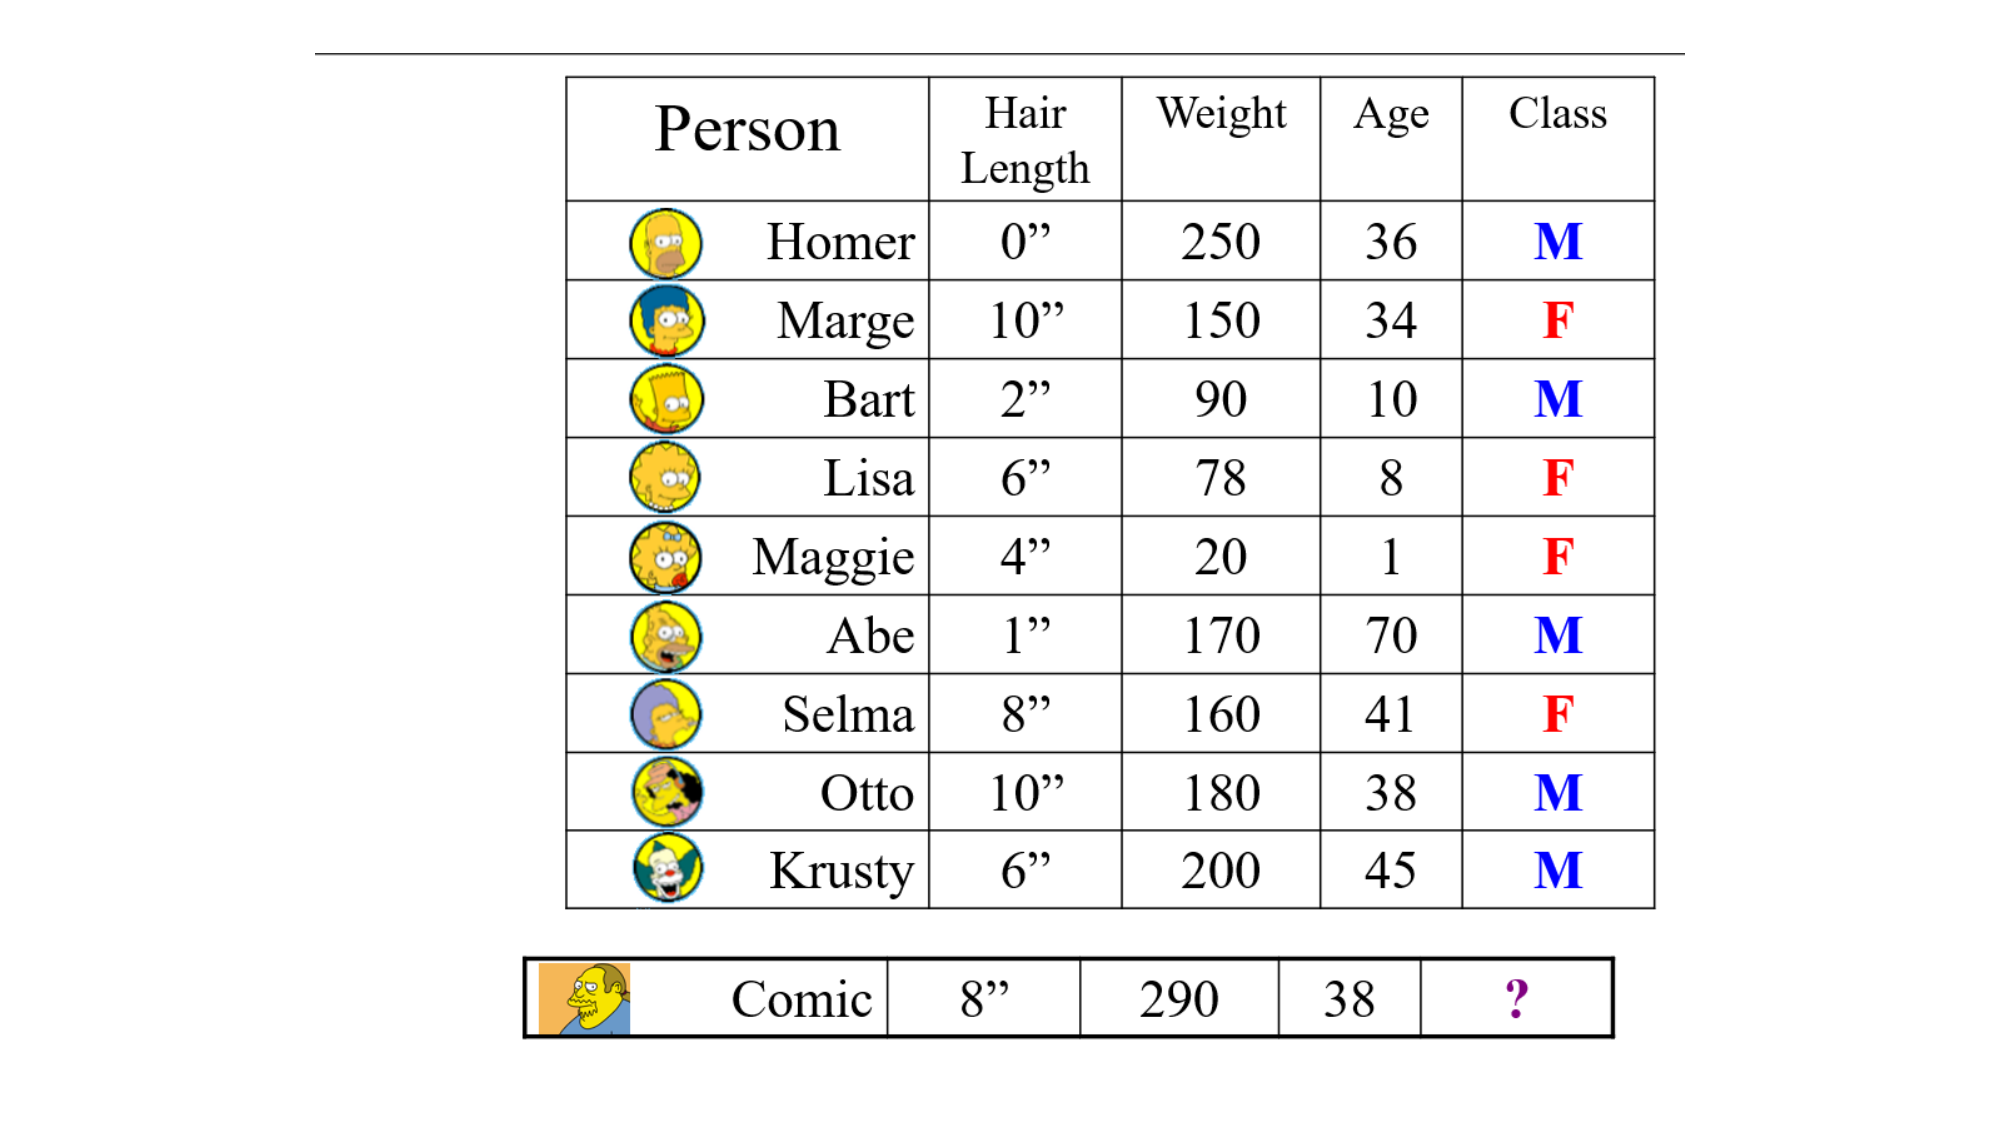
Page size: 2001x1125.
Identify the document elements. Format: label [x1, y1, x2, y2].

picture [315, 52, 1685, 1072]
